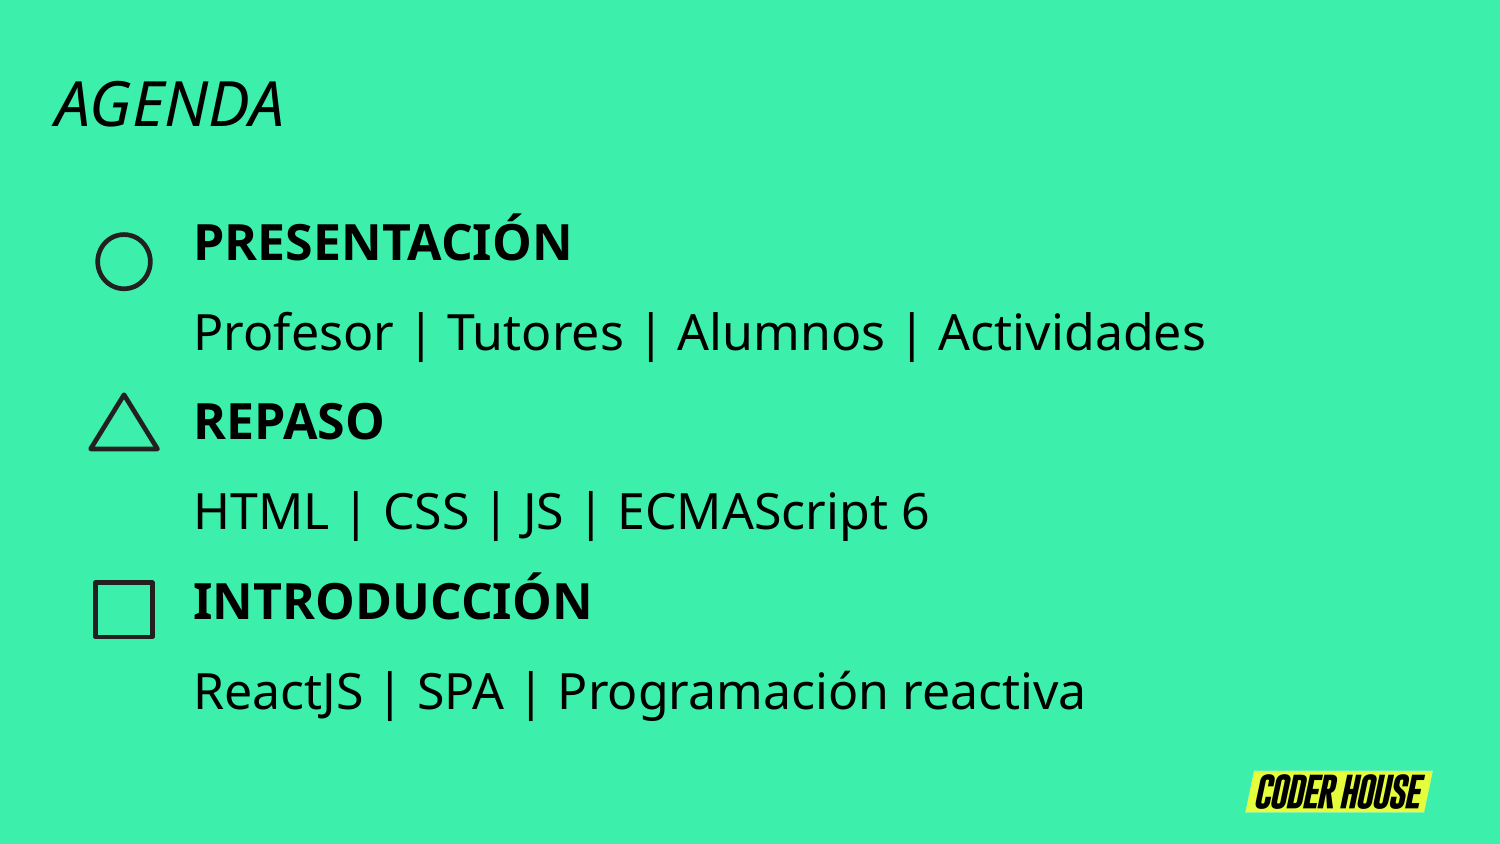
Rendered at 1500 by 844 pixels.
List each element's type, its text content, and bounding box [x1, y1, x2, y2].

text_box PRESENTACIÓN Profesor | Tutores | Alumnos | Actividades REPASO HTML | CSS | JS | ECMAScript 6 INTRODUCCIÓN ReactJS | SPA | Programación reactiva [178, 186, 1412, 658]
text_box [90, 394, 158, 449]
picture [1241, 764, 1437, 819]
text_box [97, 234, 151, 289]
text_box [95, 582, 153, 637]
text_box AGENDA [40, 37, 637, 200]
